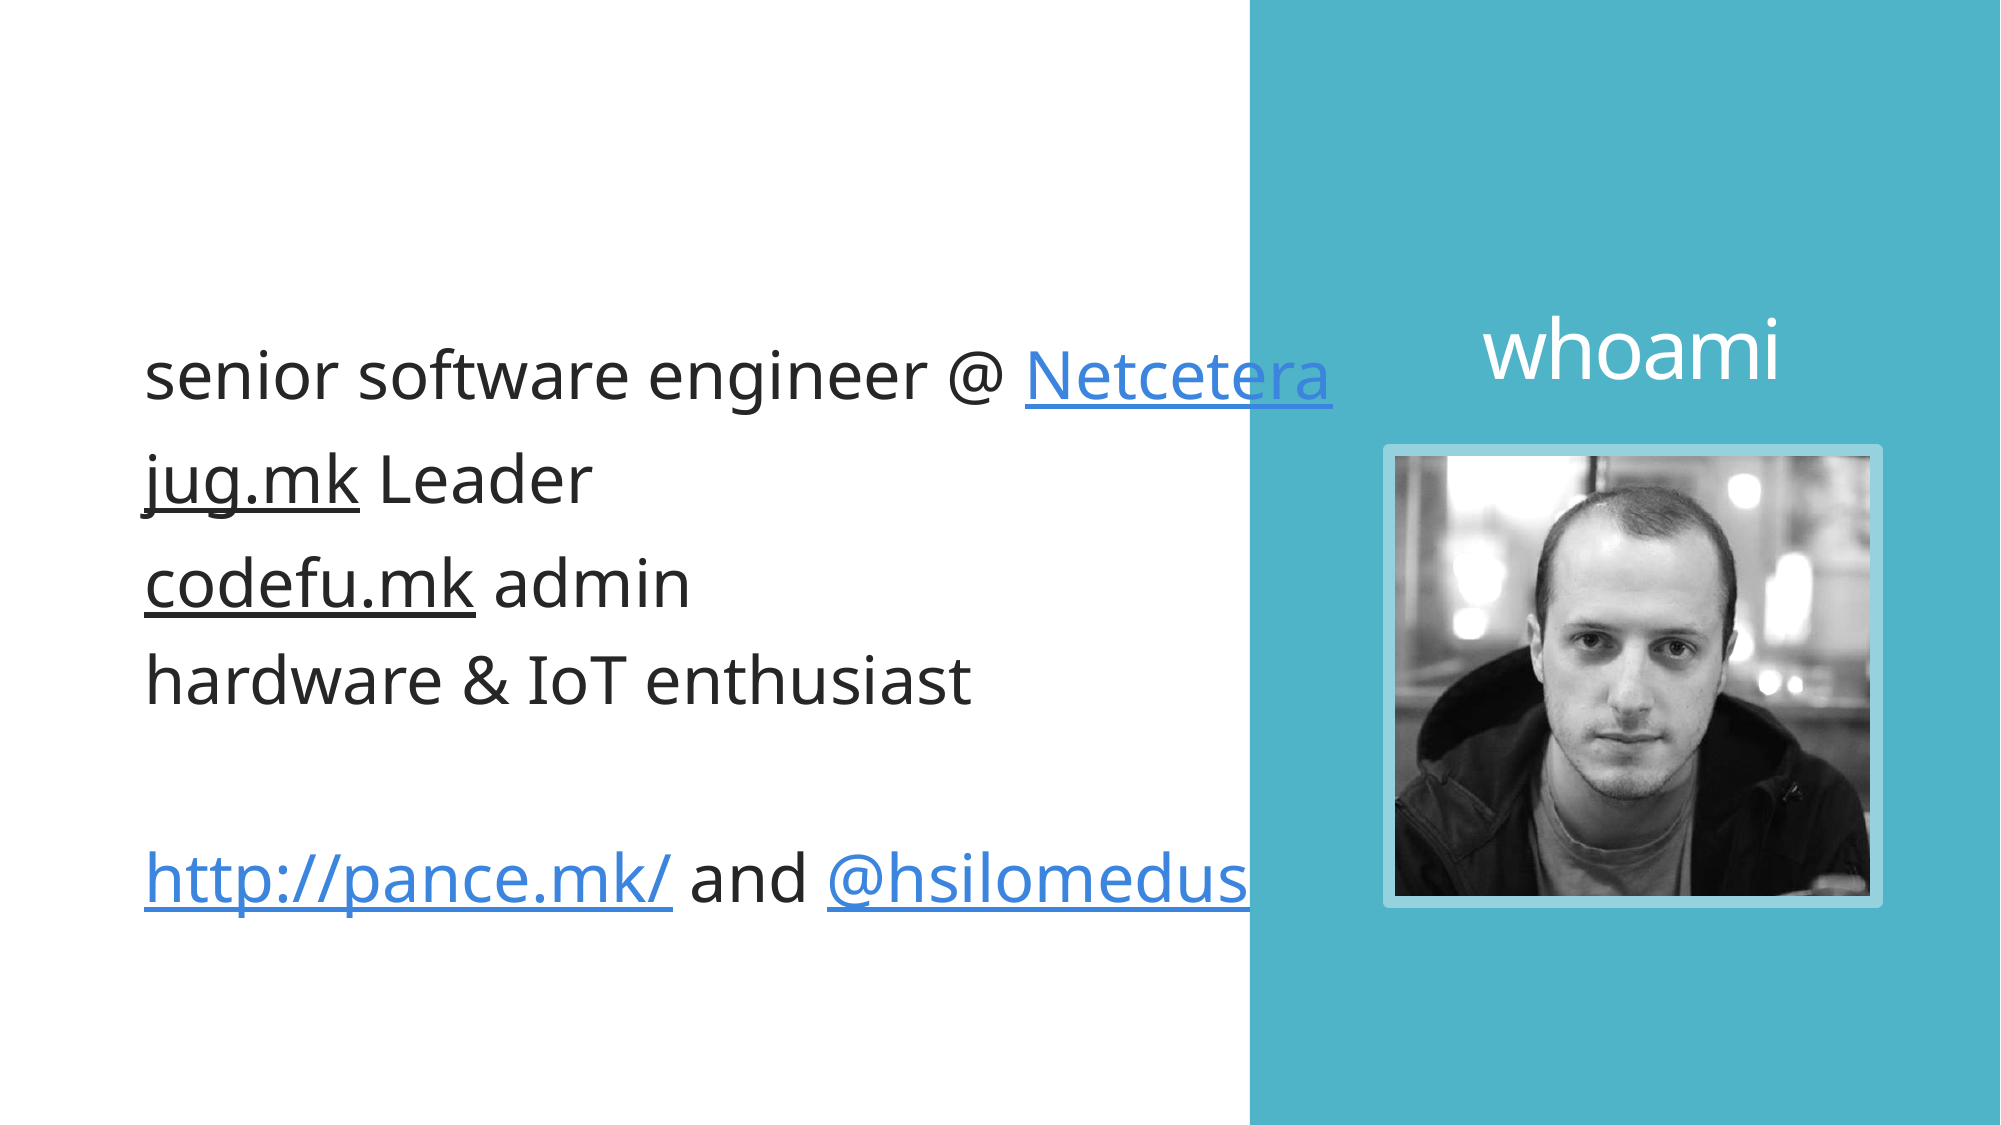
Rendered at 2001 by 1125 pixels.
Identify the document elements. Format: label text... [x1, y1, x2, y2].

title whoami [1355, 88, 1911, 404]
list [1394, 455, 1871, 897]
text_box senior software engineer @ Netcetera jug.mk Leader codefu.mk admin hardware & IoT enthusiast http://pance.mk/ and @hsilomedus [111, 329, 1876, 948]
